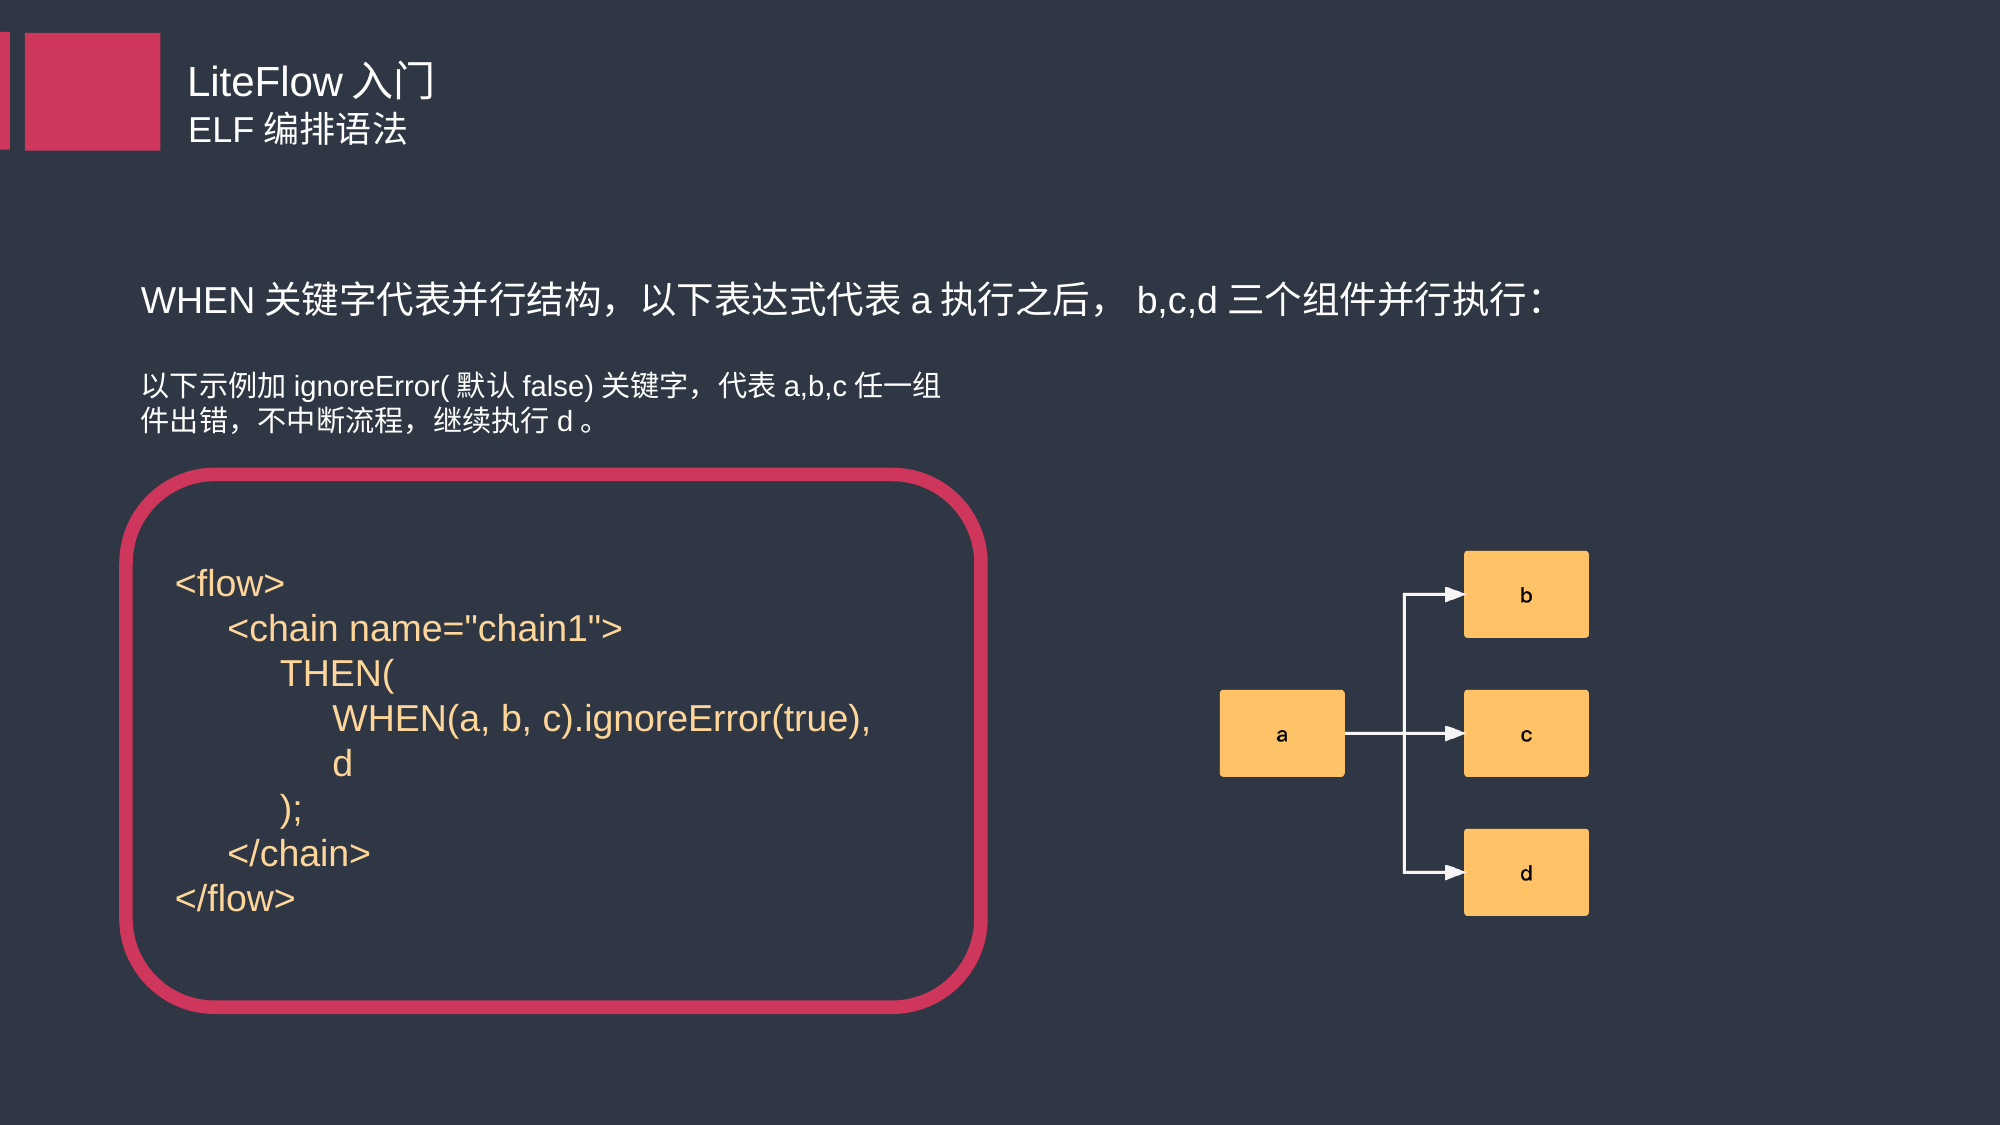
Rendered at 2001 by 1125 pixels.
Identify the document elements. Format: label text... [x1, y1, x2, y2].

text_box <flow> <chain name="chain1"> THEN( WHEN(a, b, c).ignoreError(true), d ); </chain> </flow> [160, 551, 920, 927]
text_box 以下示例加ignoreError(默认false)关键字，代表a,b,c任一组件出错，不中断流程，继续执行d。 [125, 360, 981, 445]
text_box LiteFlow入门 [172, 46, 754, 112]
picture [1188, 519, 1620, 947]
text_box WHEN关键字代表并行结构，以下表达式代表a执行之后，b,c,d三个组件并行执行： [126, 268, 1653, 329]
text_box [124, 473, 982, 1009]
text_box ELF编排语法 [173, 99, 980, 160]
text_box [24, 32, 161, 152]
text_box [0, 31, 11, 151]
